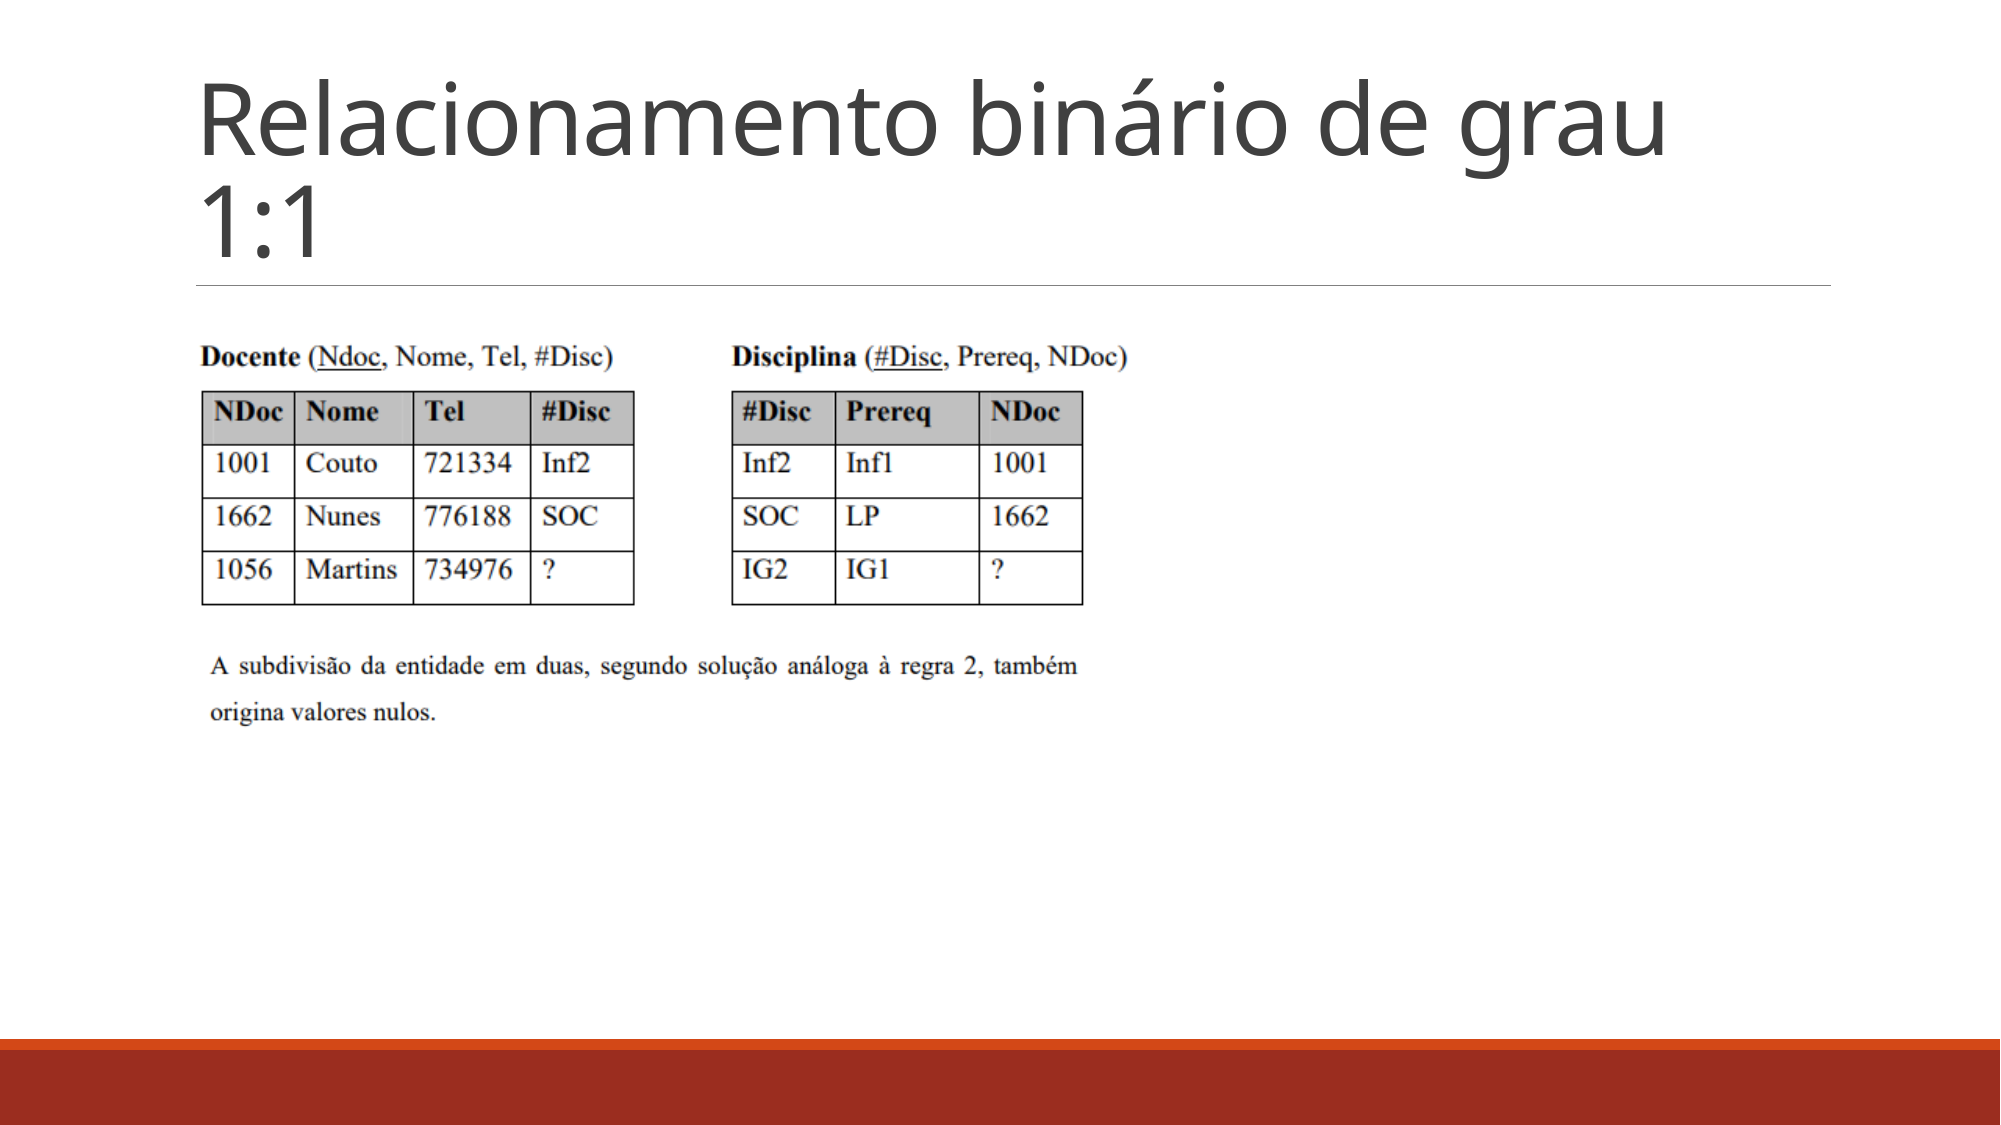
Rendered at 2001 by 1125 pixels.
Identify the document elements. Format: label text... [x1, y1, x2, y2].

title Relacionamento binário de grau 1:1 [180, 47, 1830, 285]
picture [179, 315, 1133, 743]
